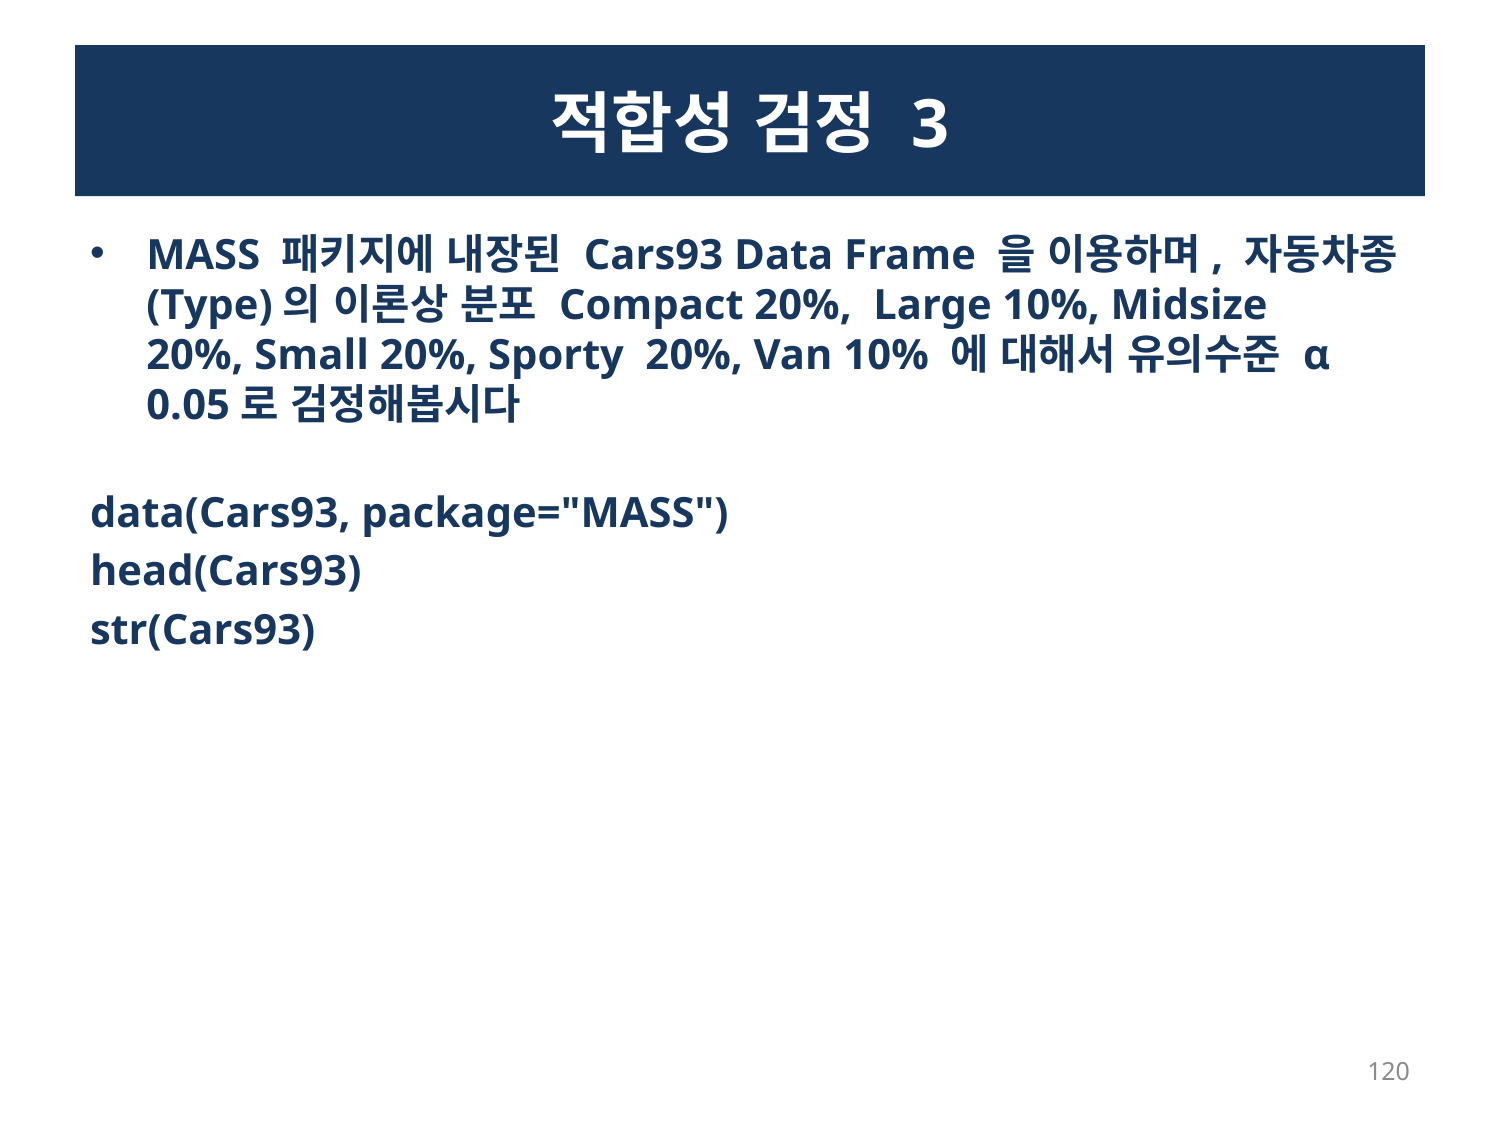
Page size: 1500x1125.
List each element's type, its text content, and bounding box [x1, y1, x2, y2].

title 적합성 검정 3 [75, 45, 1425, 197]
slide_number 120 [1074, 1042, 1425, 1103]
list MASS 패키지에 내장된 Cars93 Data Frame 을 이용하며, 자동차종(Type)의 이론상 분포 Compact 20%, Large 10%, Midsize 20%, Small 20%, Sporty 20%, Van 10% 에 대해서 유의수준 α 0.05로 검정해봅시다 data(Cars93, package="MASS") head(Cars93) str(Cars93) [75, 219, 1425, 1005]
